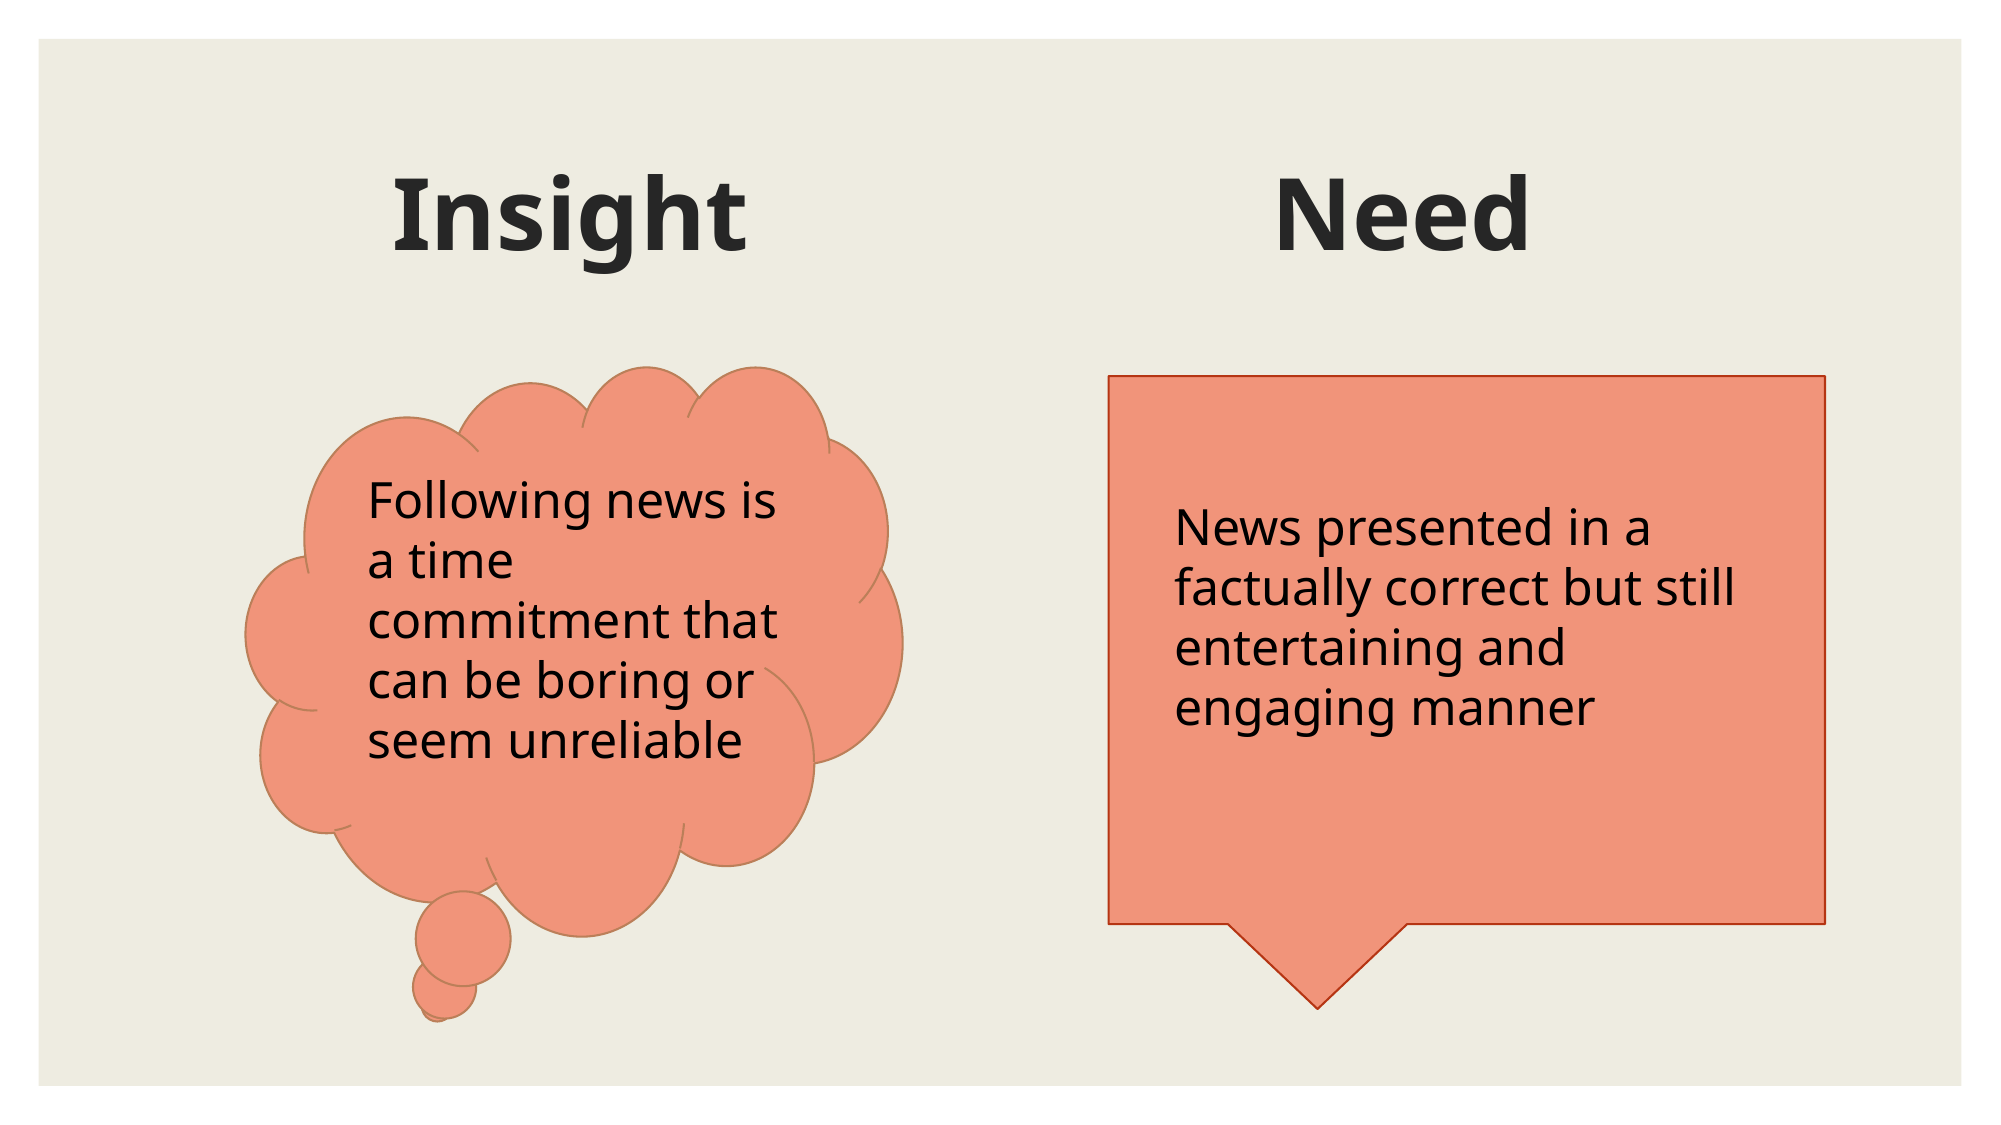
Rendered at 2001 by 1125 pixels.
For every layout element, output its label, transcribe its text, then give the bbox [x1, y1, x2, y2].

text_box News presented in a factually correct but still entertaining and engaging manner [1159, 487, 1775, 743]
text_box Following news is a time commitment that can be boring or seem unreliable [352, 460, 796, 776]
text_box [1107, 375, 1827, 1010]
text_box [244, 366, 904, 1023]
title Insight Need [174, 105, 1825, 331]
